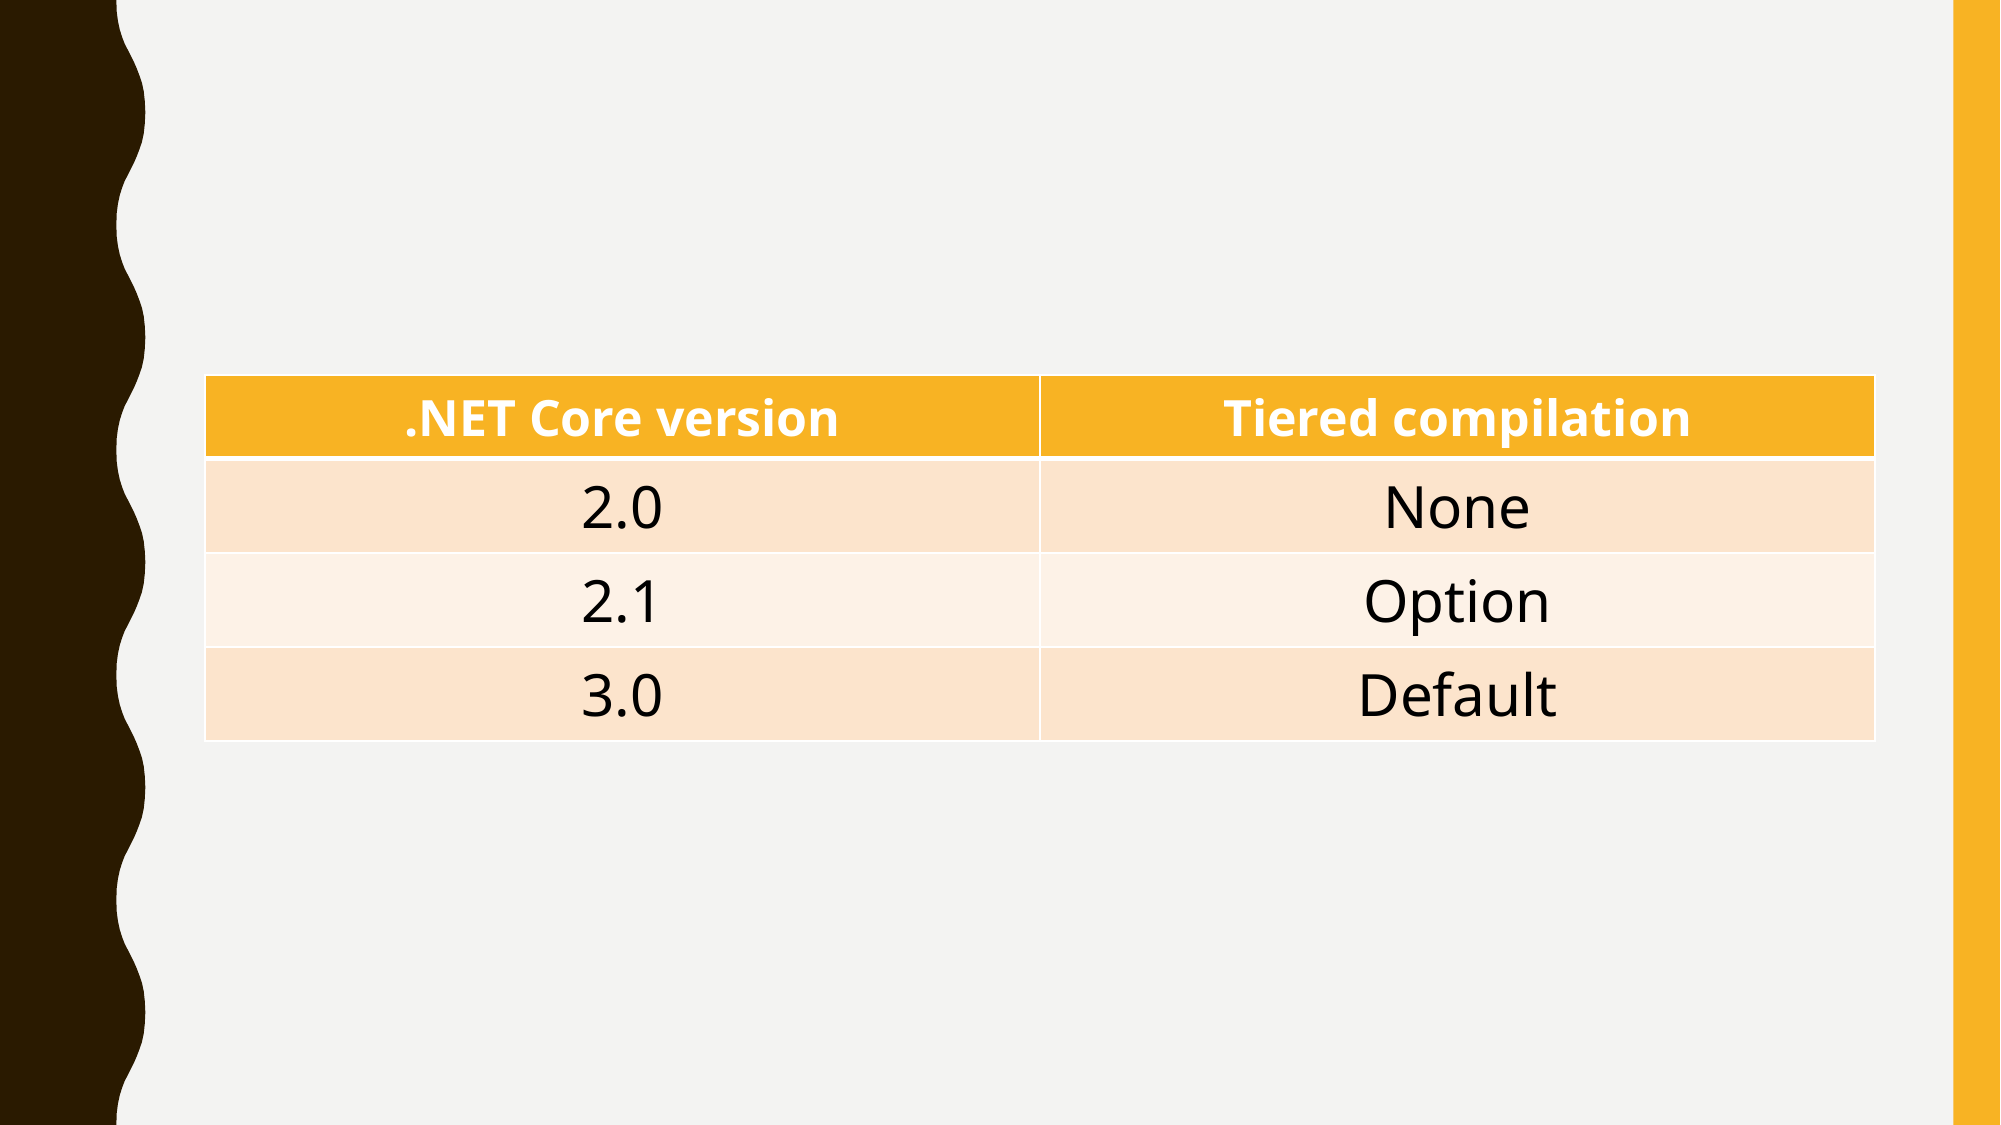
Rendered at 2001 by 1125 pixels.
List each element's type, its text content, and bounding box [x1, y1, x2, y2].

table_cell 2.0 [206, 461, 1039, 552]
table_header .NET Core version [206, 376, 1039, 456]
table_cell Option [1041, 554, 1874, 646]
table_cell 2.1 [206, 554, 1039, 646]
table_cell None [1041, 461, 1874, 552]
table_cell Default [1041, 648, 1874, 740]
table_cell 3.0 [206, 648, 1039, 740]
table_header Tiered compilation [1041, 376, 1874, 456]
